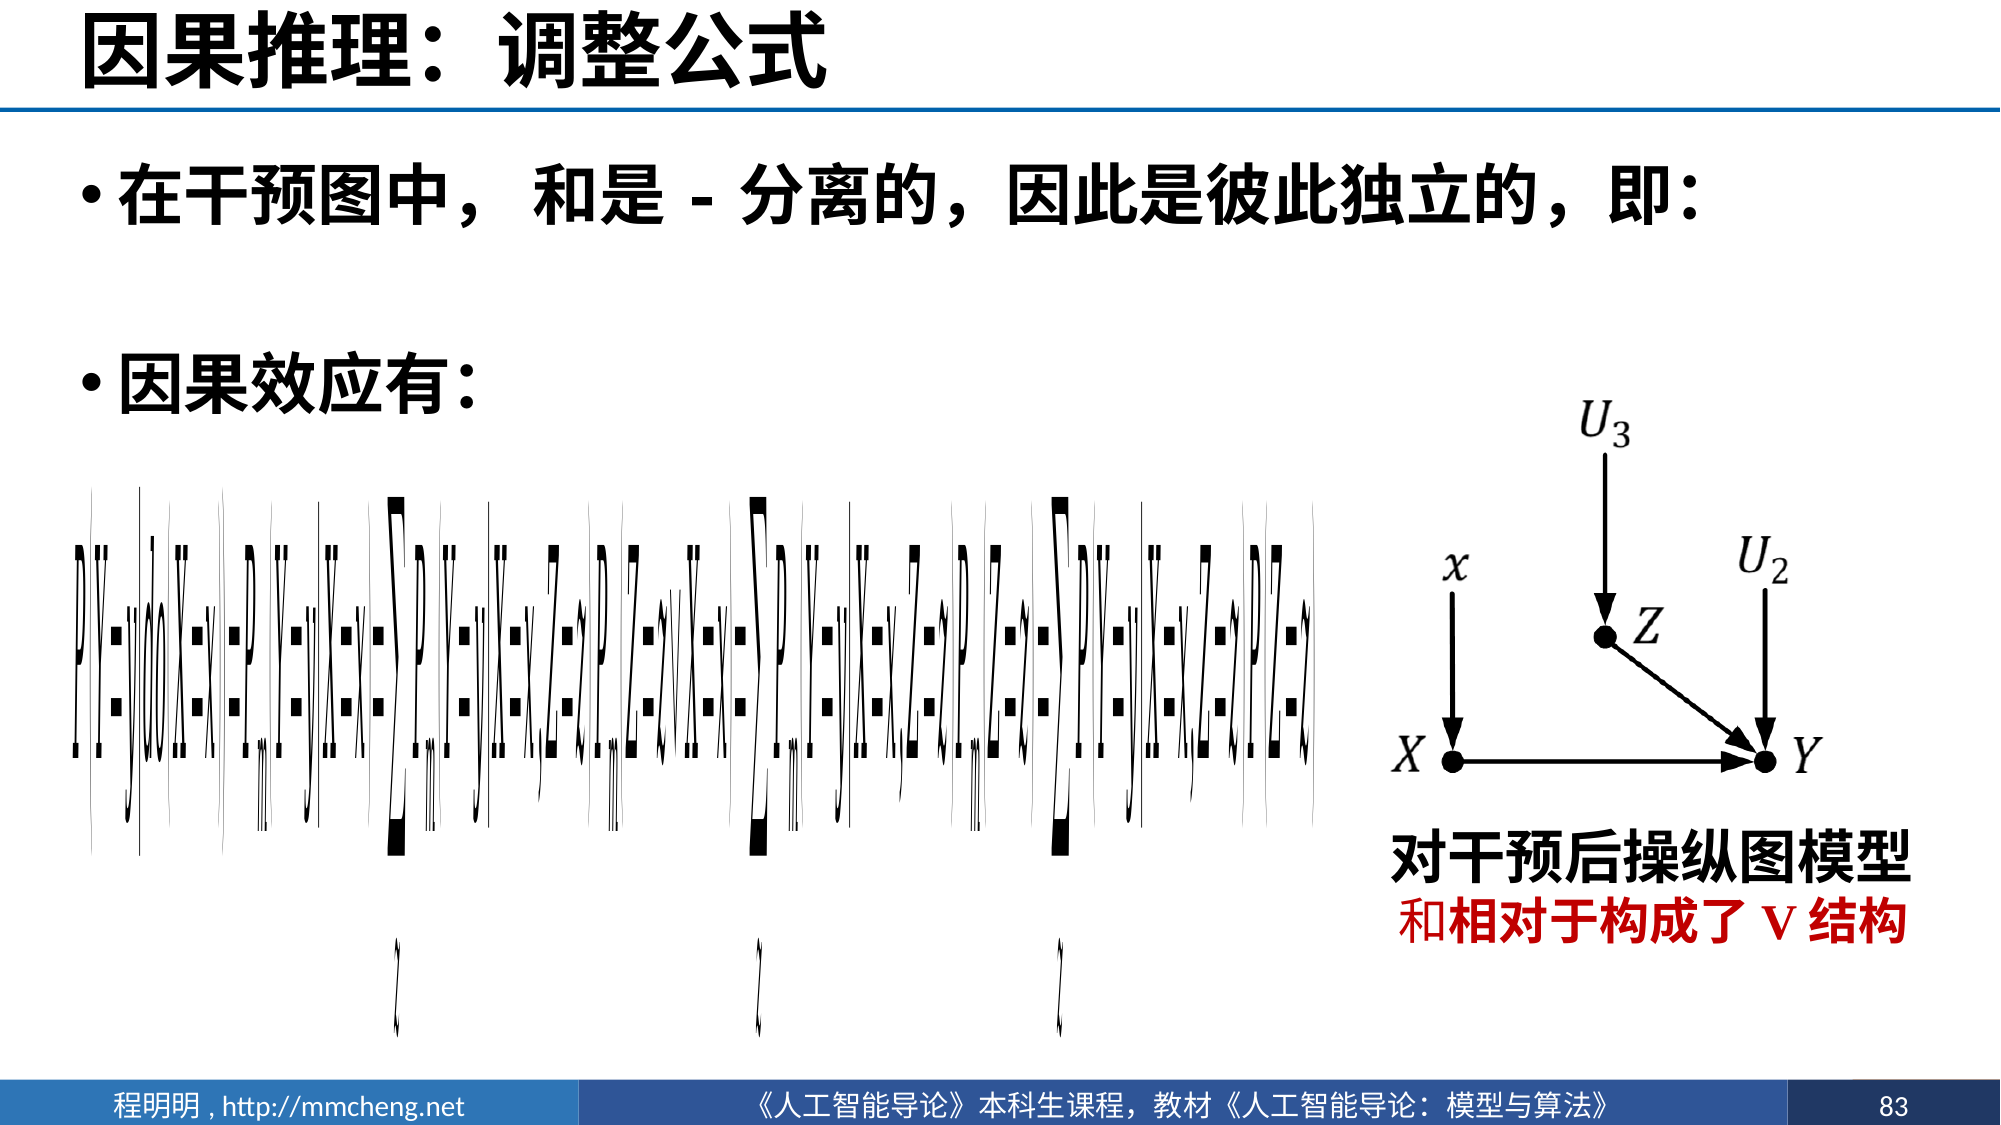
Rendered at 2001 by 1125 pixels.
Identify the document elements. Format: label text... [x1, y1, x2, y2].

title 因果推理：调整公式 [64, 0, 2000, 110]
picture [1372, 380, 1839, 794]
